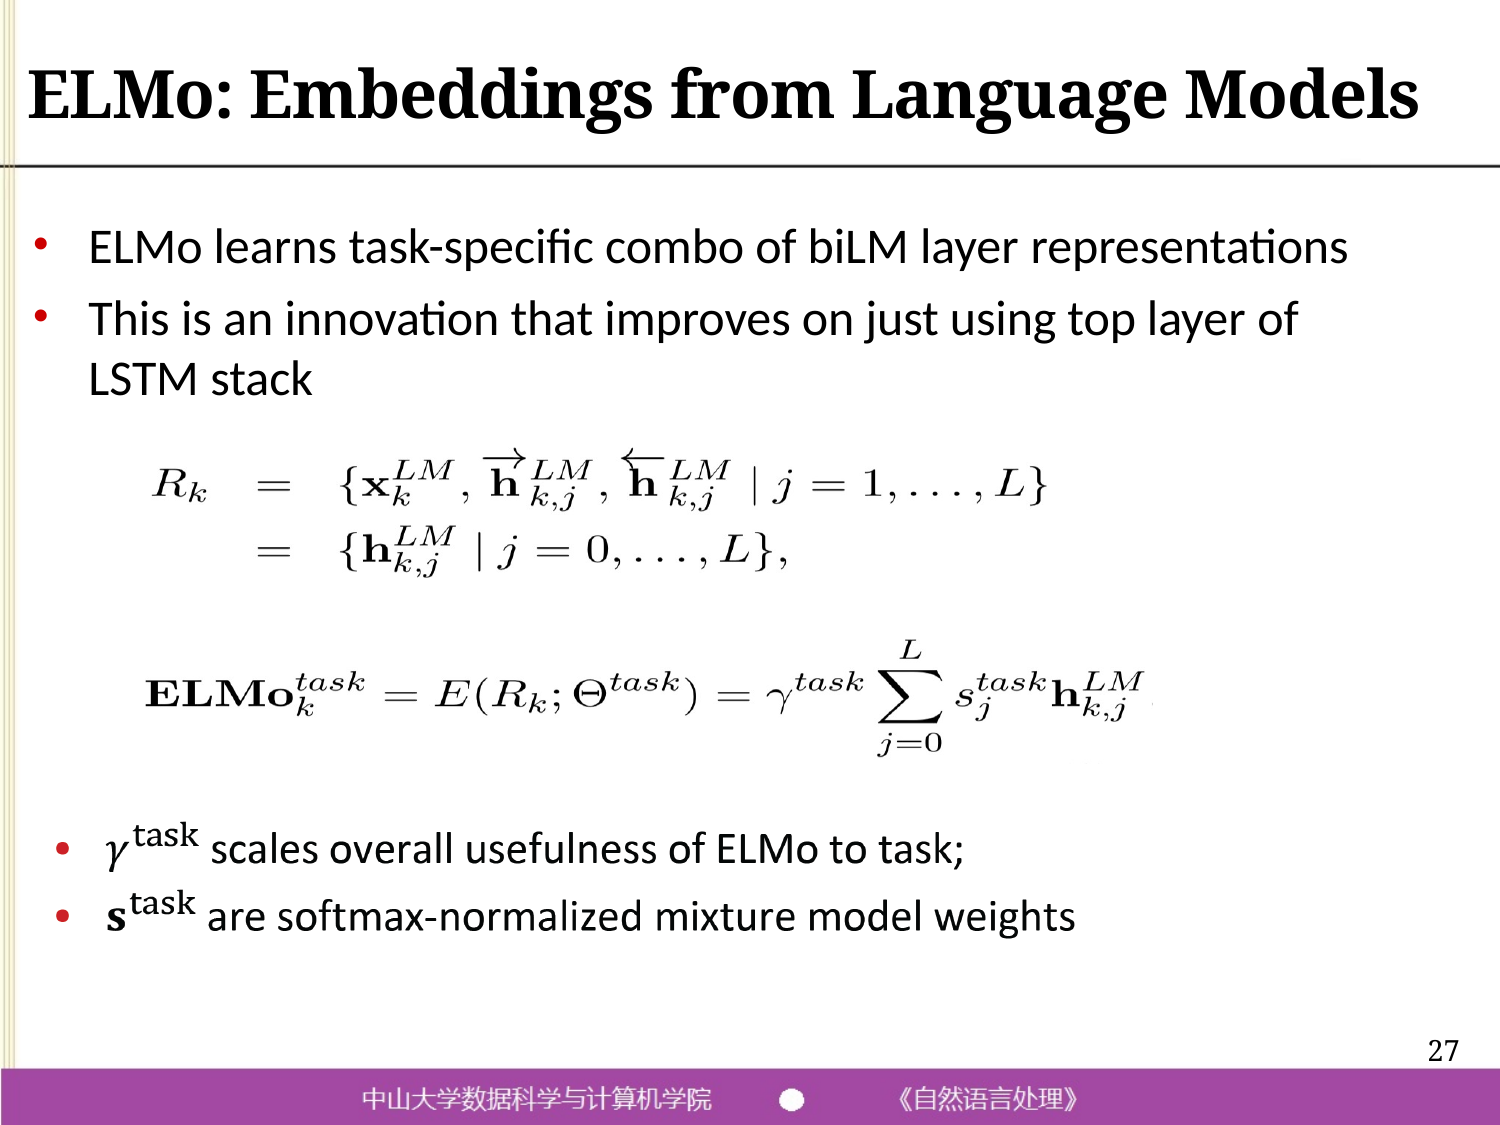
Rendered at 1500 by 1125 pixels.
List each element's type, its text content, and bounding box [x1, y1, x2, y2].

text_box ELMo learns task-specific combo of biLM layer representations This is an innovation that improves on just using top layer of LSTM stack [30, 198, 1474, 406]
text_box [151, 447, 1047, 578]
picture [0, 0, 1500, 1125]
text_box ELMo: Embeddings from Language Models [24, 50, 1475, 132]
text_box [145, 639, 1153, 764]
slide_number 27 [1350, 1025, 1475, 1100]
